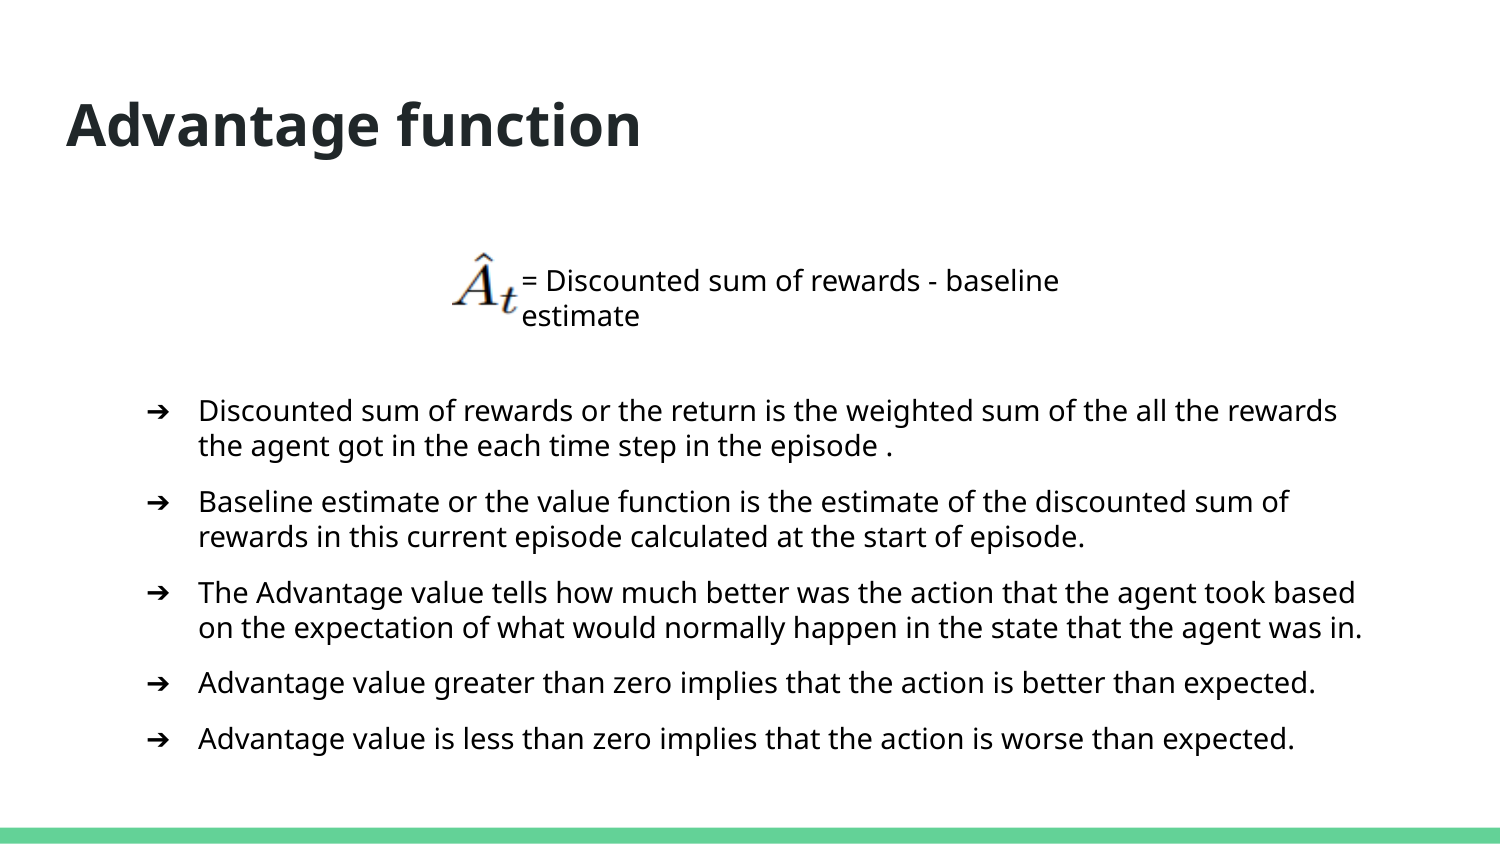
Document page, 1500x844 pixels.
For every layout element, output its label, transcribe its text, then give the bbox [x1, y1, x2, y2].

picture [452, 244, 526, 324]
title Advantage function [51, 72, 1449, 167]
text_box Discounted sum of rewards or the return is the weighted sum of the all the rewards the agent got in the each time step in the episode . Baseline estimate or the value function is the estimate of the discounted sum of rewards in this current episode calculated at the start of episode. The Advantage value tells how much better was the action that the agent took based on the expectation of what would normally happen in the state that the agent was in. Advantage value greater than zero implies that the action is better than expected. Advantage value is less than zero implies that the action is worse than expected. [108, 377, 1398, 773]
text_box = Discounted sum of rewards - baseline estimate [529, 247, 1174, 326]
